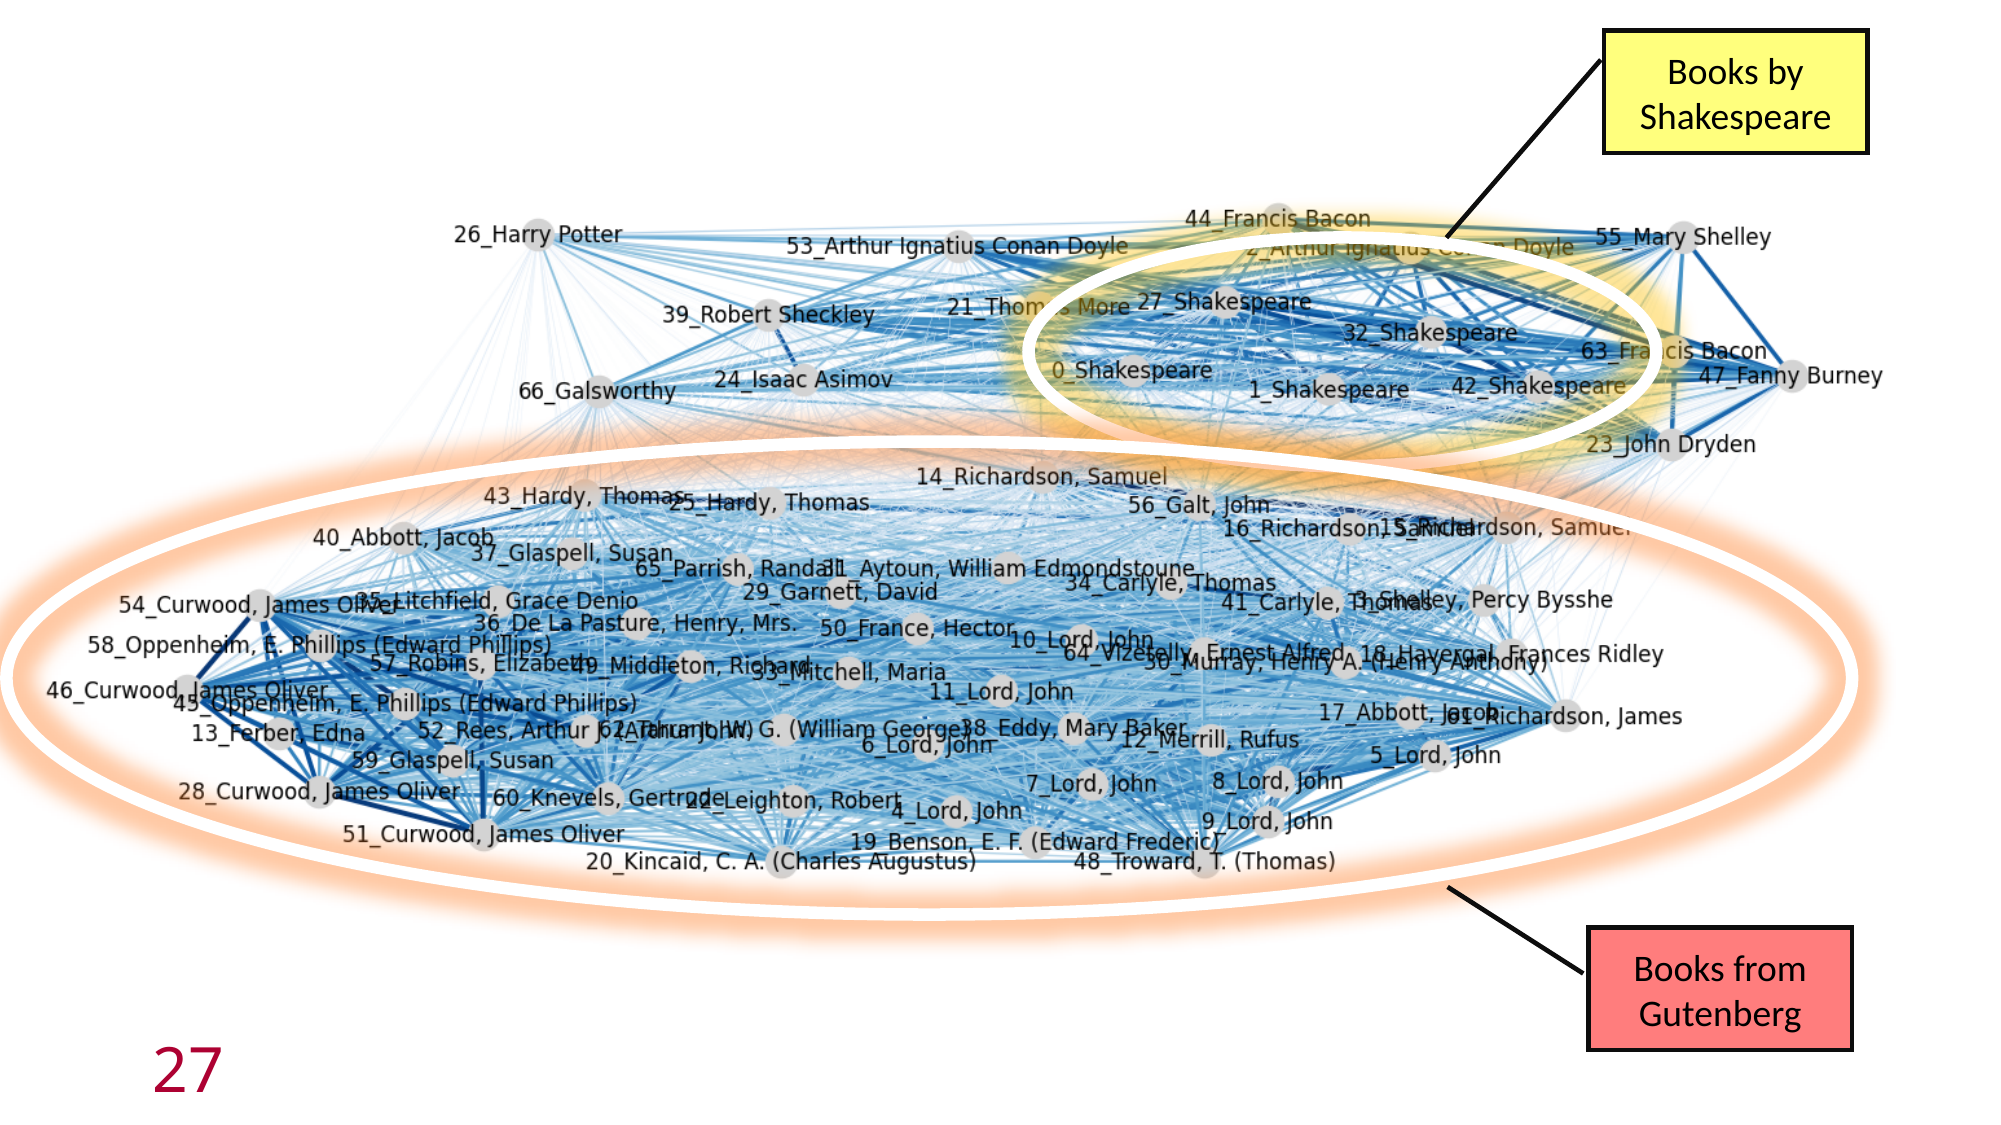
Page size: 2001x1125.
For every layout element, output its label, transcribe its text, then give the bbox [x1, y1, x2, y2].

picture [6, 140, 1973, 942]
slide_number 27 [137, 1042, 588, 1103]
text_box Books by Shakespeare [1603, 30, 1869, 140]
text_box Books by Shakespeare [1529, 59, 1602, 140]
text_box Books from Gutenberg [1531, 942, 1584, 975]
text_box Books from Gutenberg [1587, 942, 1853, 1051]
